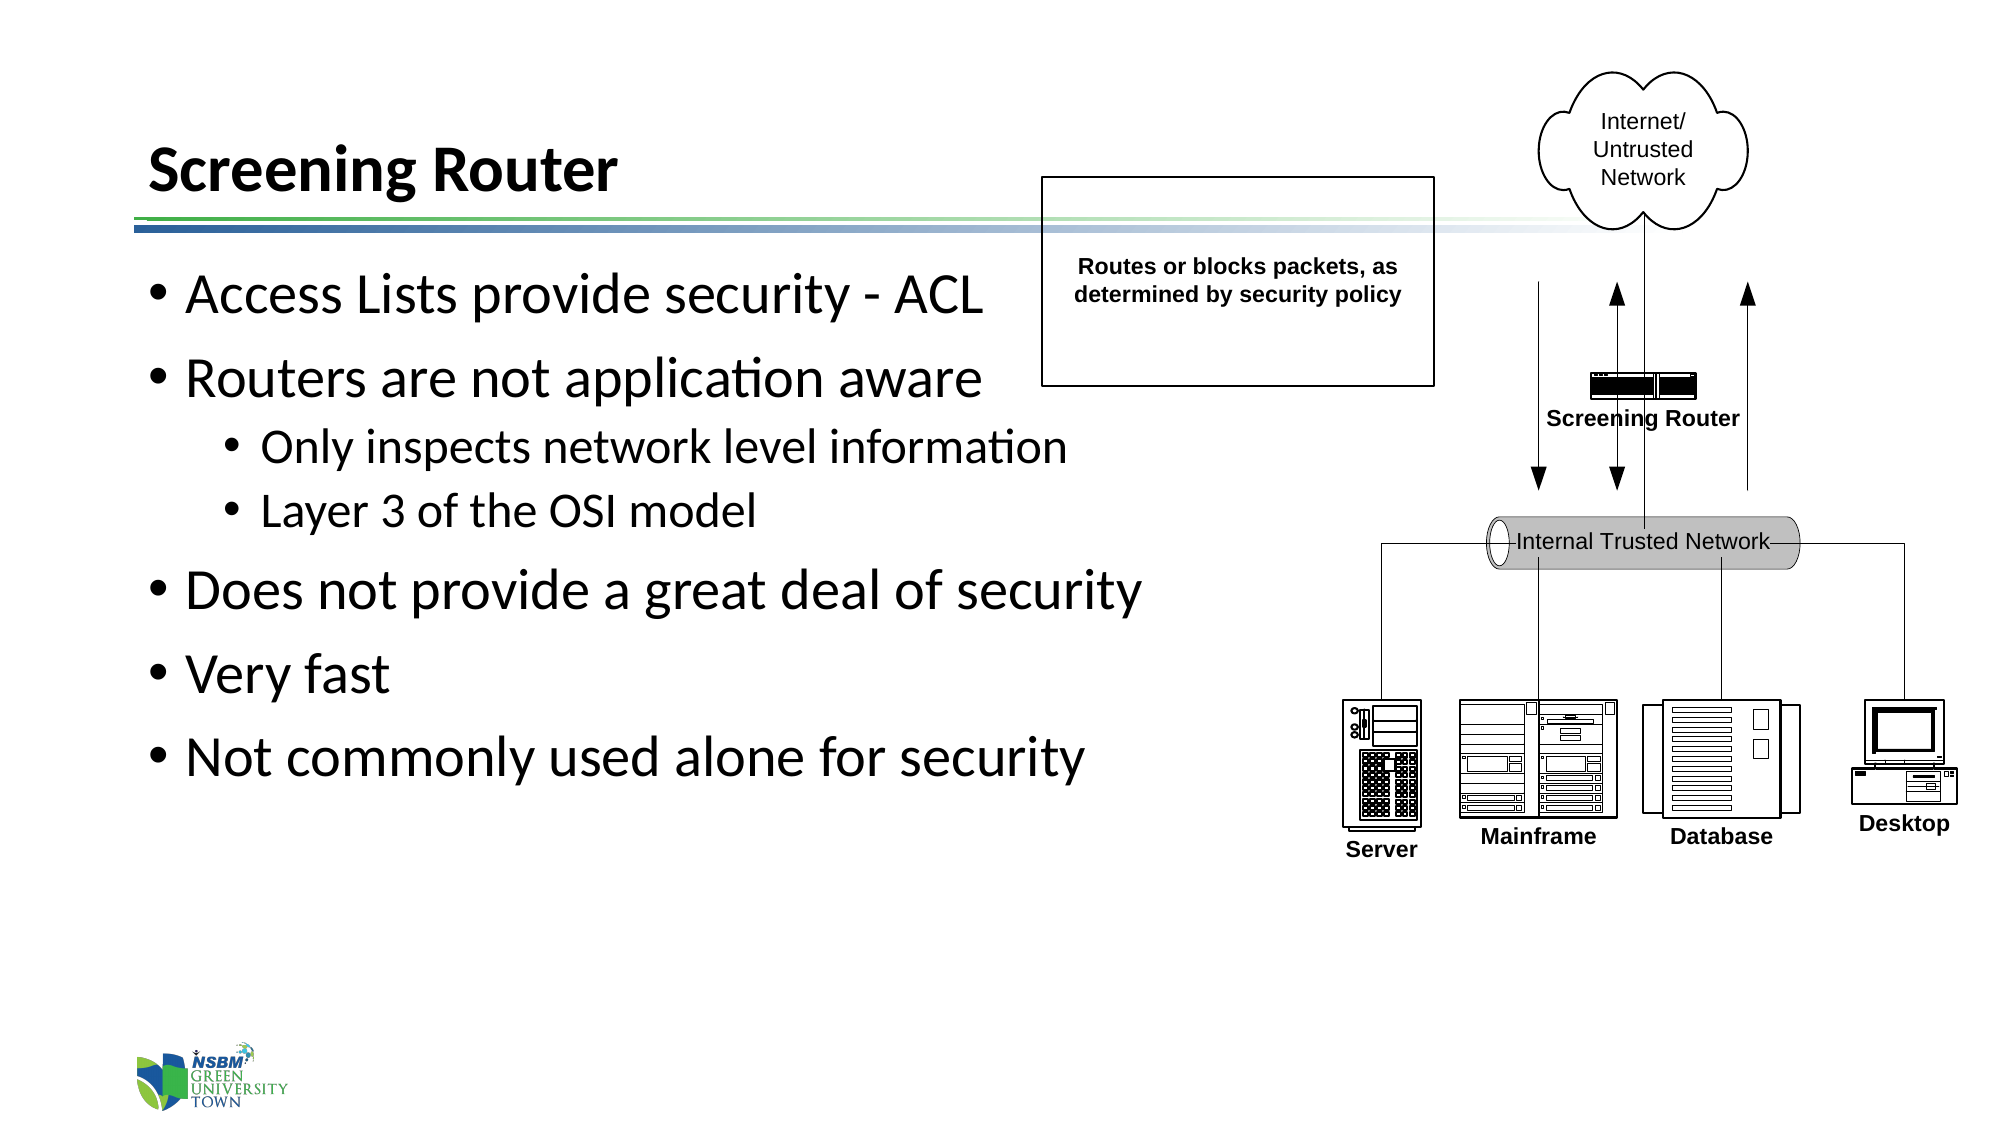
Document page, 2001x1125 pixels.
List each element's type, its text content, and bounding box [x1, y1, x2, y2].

list Access Lists provide security - ACL Routers are not application aware Only inspects network level information Layer 3 of the OSI model Does not provide a great deal of security Very fast Not commonly used alone for security [133, 255, 1724, 1058]
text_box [1036, 67, 2000, 874]
picture [137, 1058, 288, 1111]
title Screening Router [133, 85, 1036, 255]
